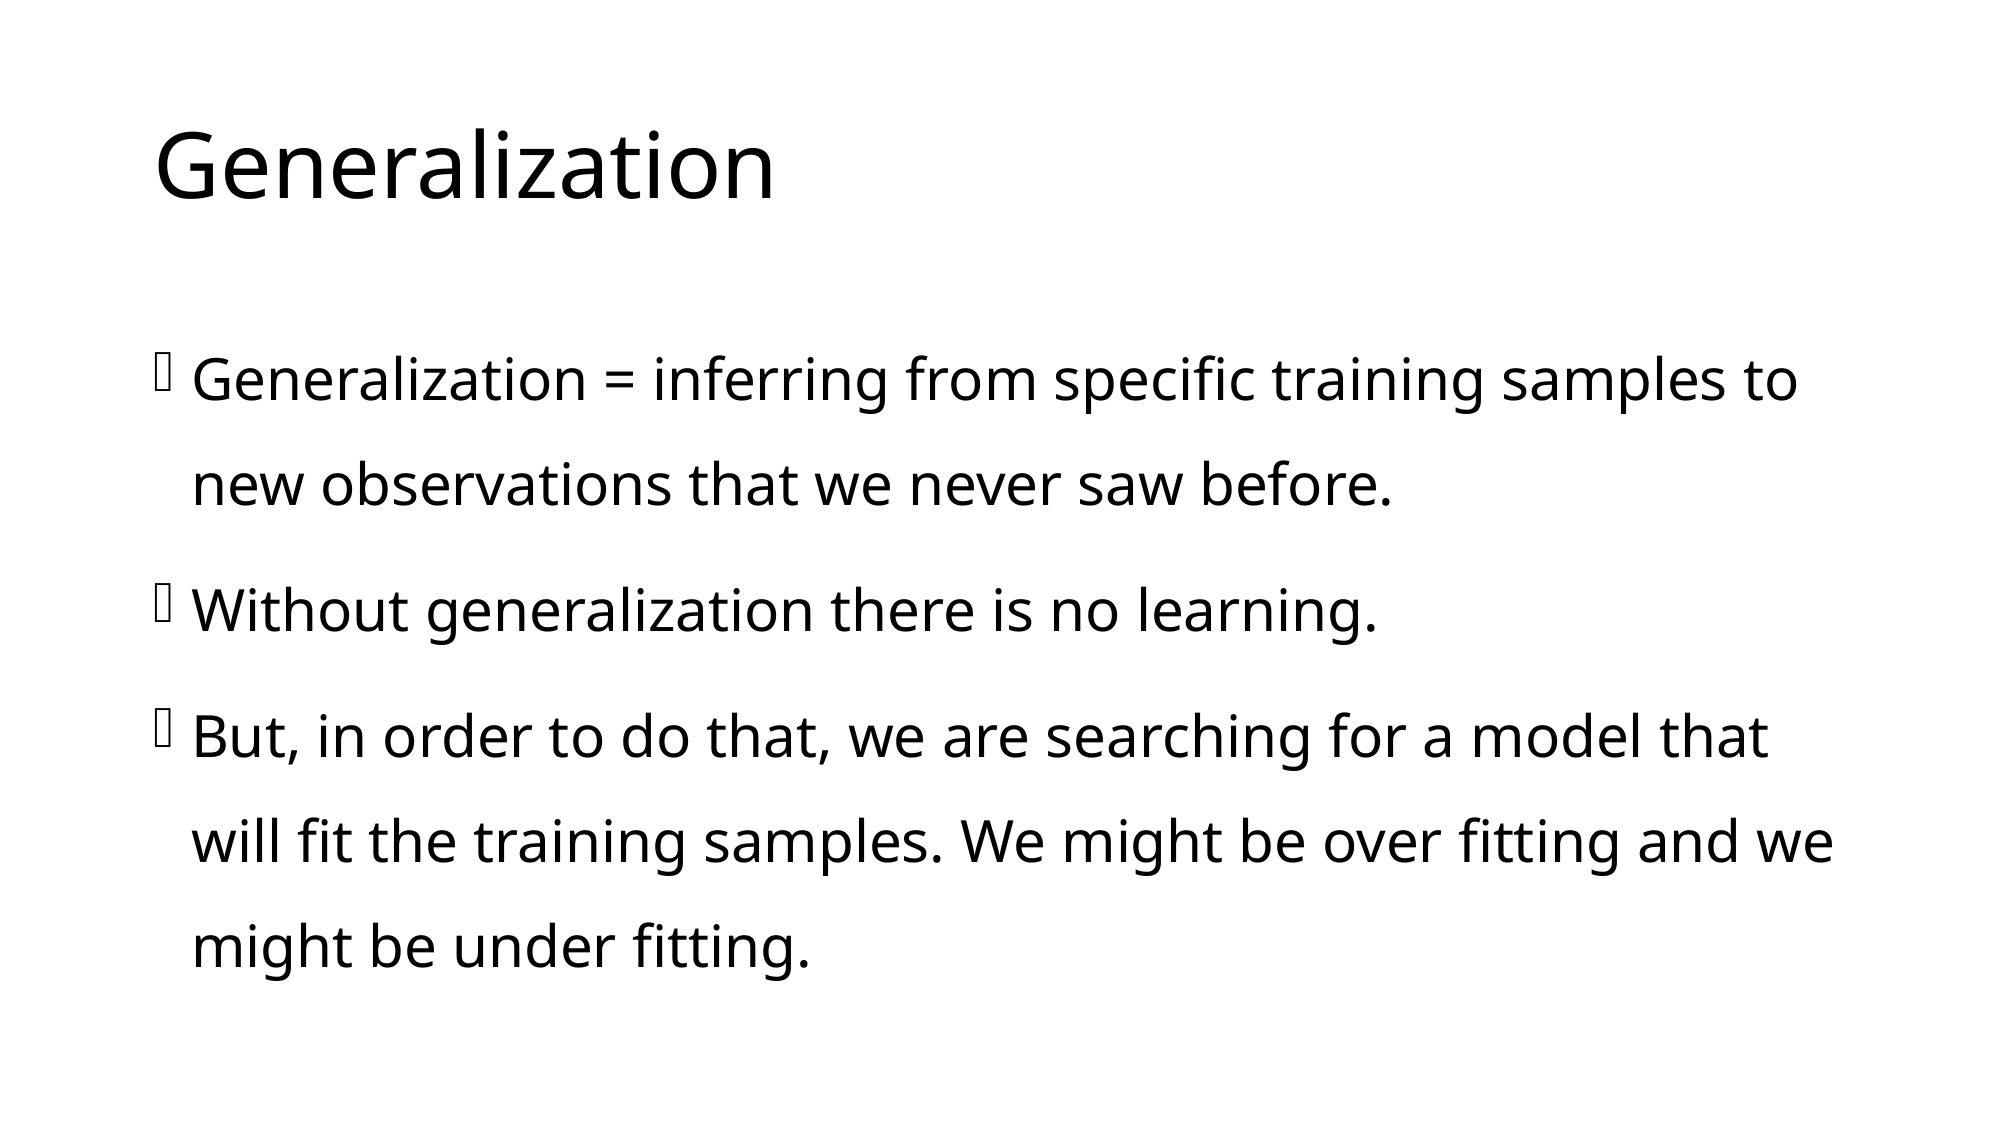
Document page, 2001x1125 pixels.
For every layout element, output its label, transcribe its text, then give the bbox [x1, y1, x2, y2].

title Generalization [138, 60, 1864, 278]
list Generalization = inferring from specific training samples to new observations that we never saw before. Without generalization there is no learning. But, in order to do that, we are searching for a model that will fit the training samples. We might be over fitting and we might be under fitting. [138, 299, 1864, 1014]
